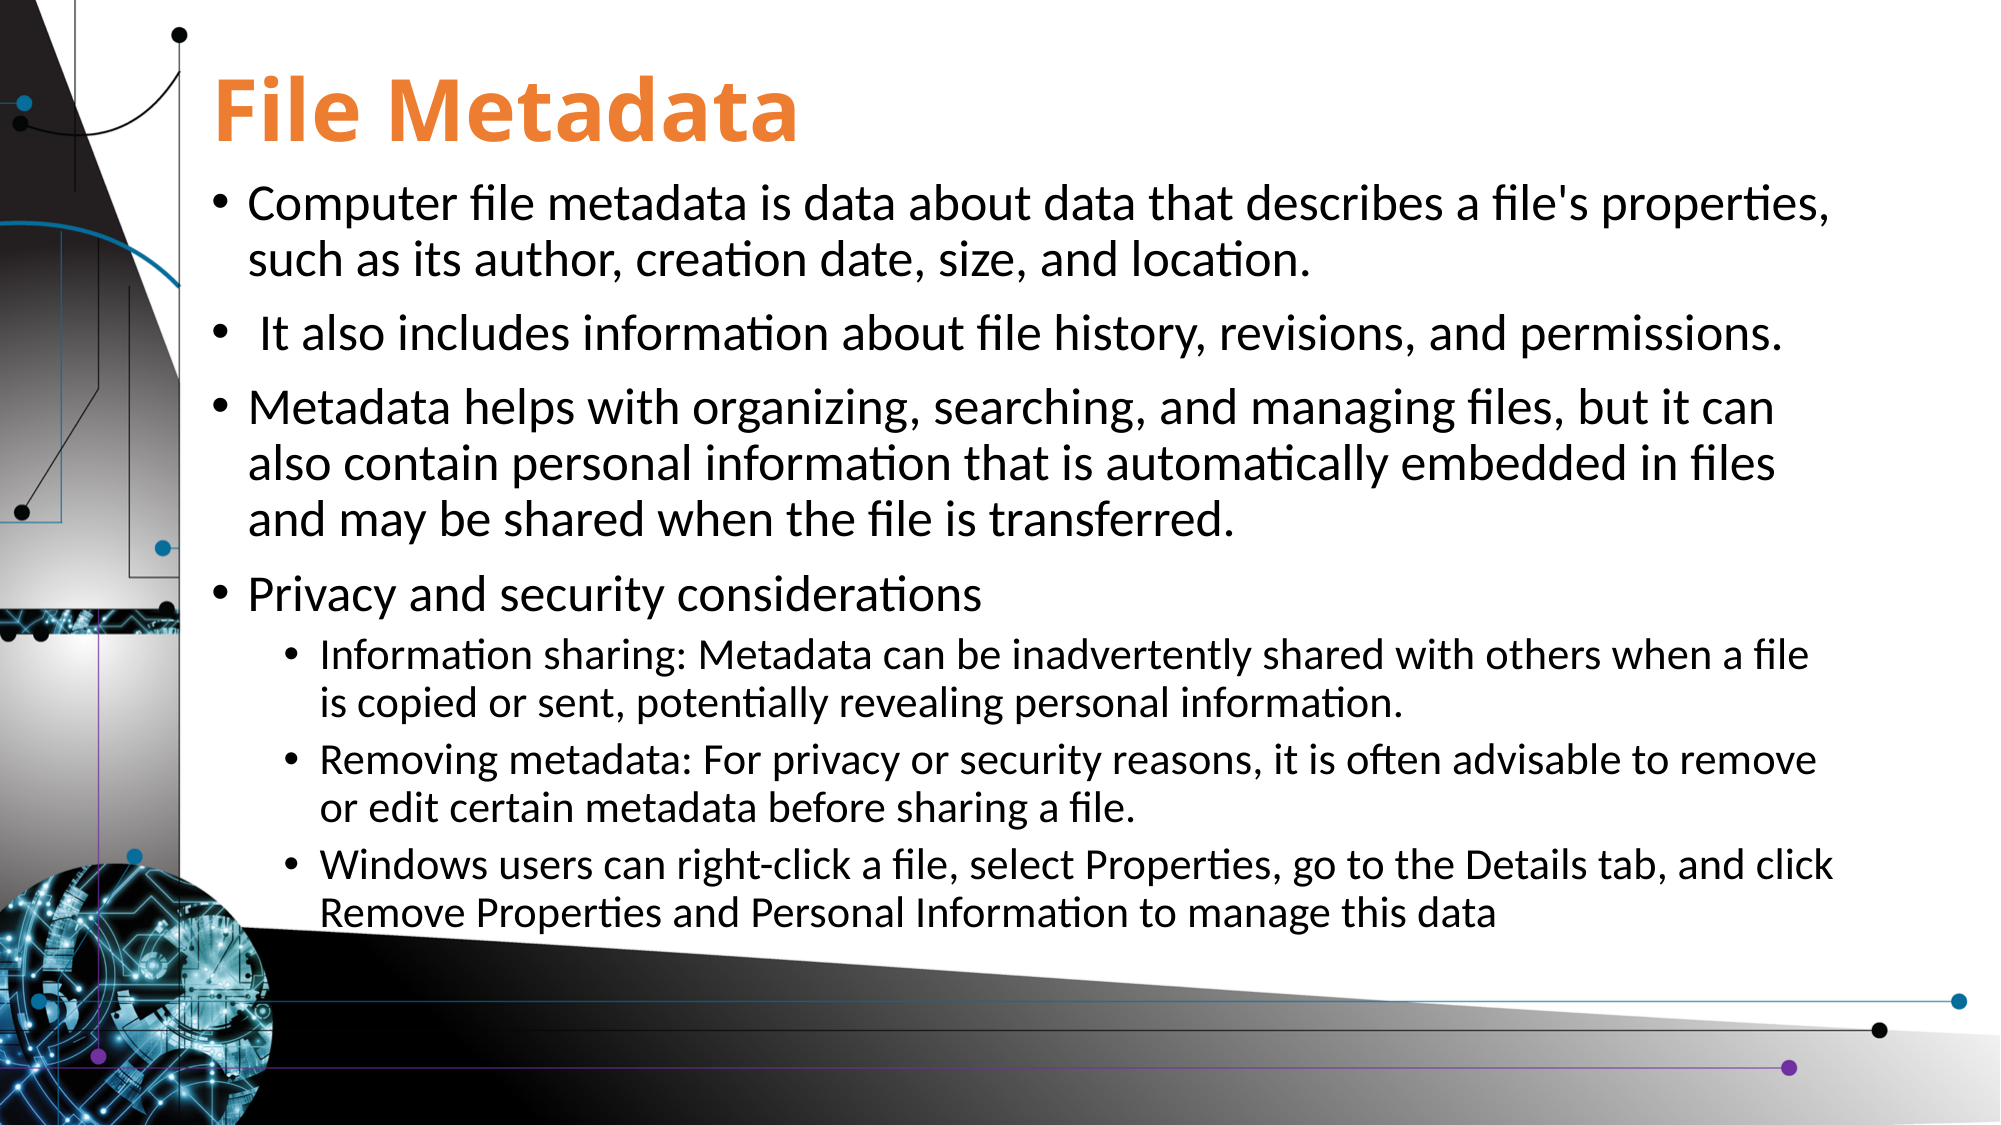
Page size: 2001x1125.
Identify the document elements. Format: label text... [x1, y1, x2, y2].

title File Metadata [196, 59, 1863, 168]
picture [0, 0, 2001, 1125]
list Computer file metadata is data about data that describes a file's properties, such as its author, creation date, size, and location. It also includes information about file history, revisions, and permissions. Metadata helps with organizing, searching, and managing files, but it can also contain personal information that is automatically embedded in files and may be shared when the file is transferred. Privacy and security considerations Information sharing: Metadata can be inadvertently shared with others when a file is copied or sent, potentially revealing personal information. Removing metadata: For privacy or security reasons, it is often advisable to remove or edit certain metadata before sharing a file. Windows users can right-click a file, select Properties, go to the Details tab, and click Remove Properties and Personal Information to manage this data [196, 168, 1863, 958]
